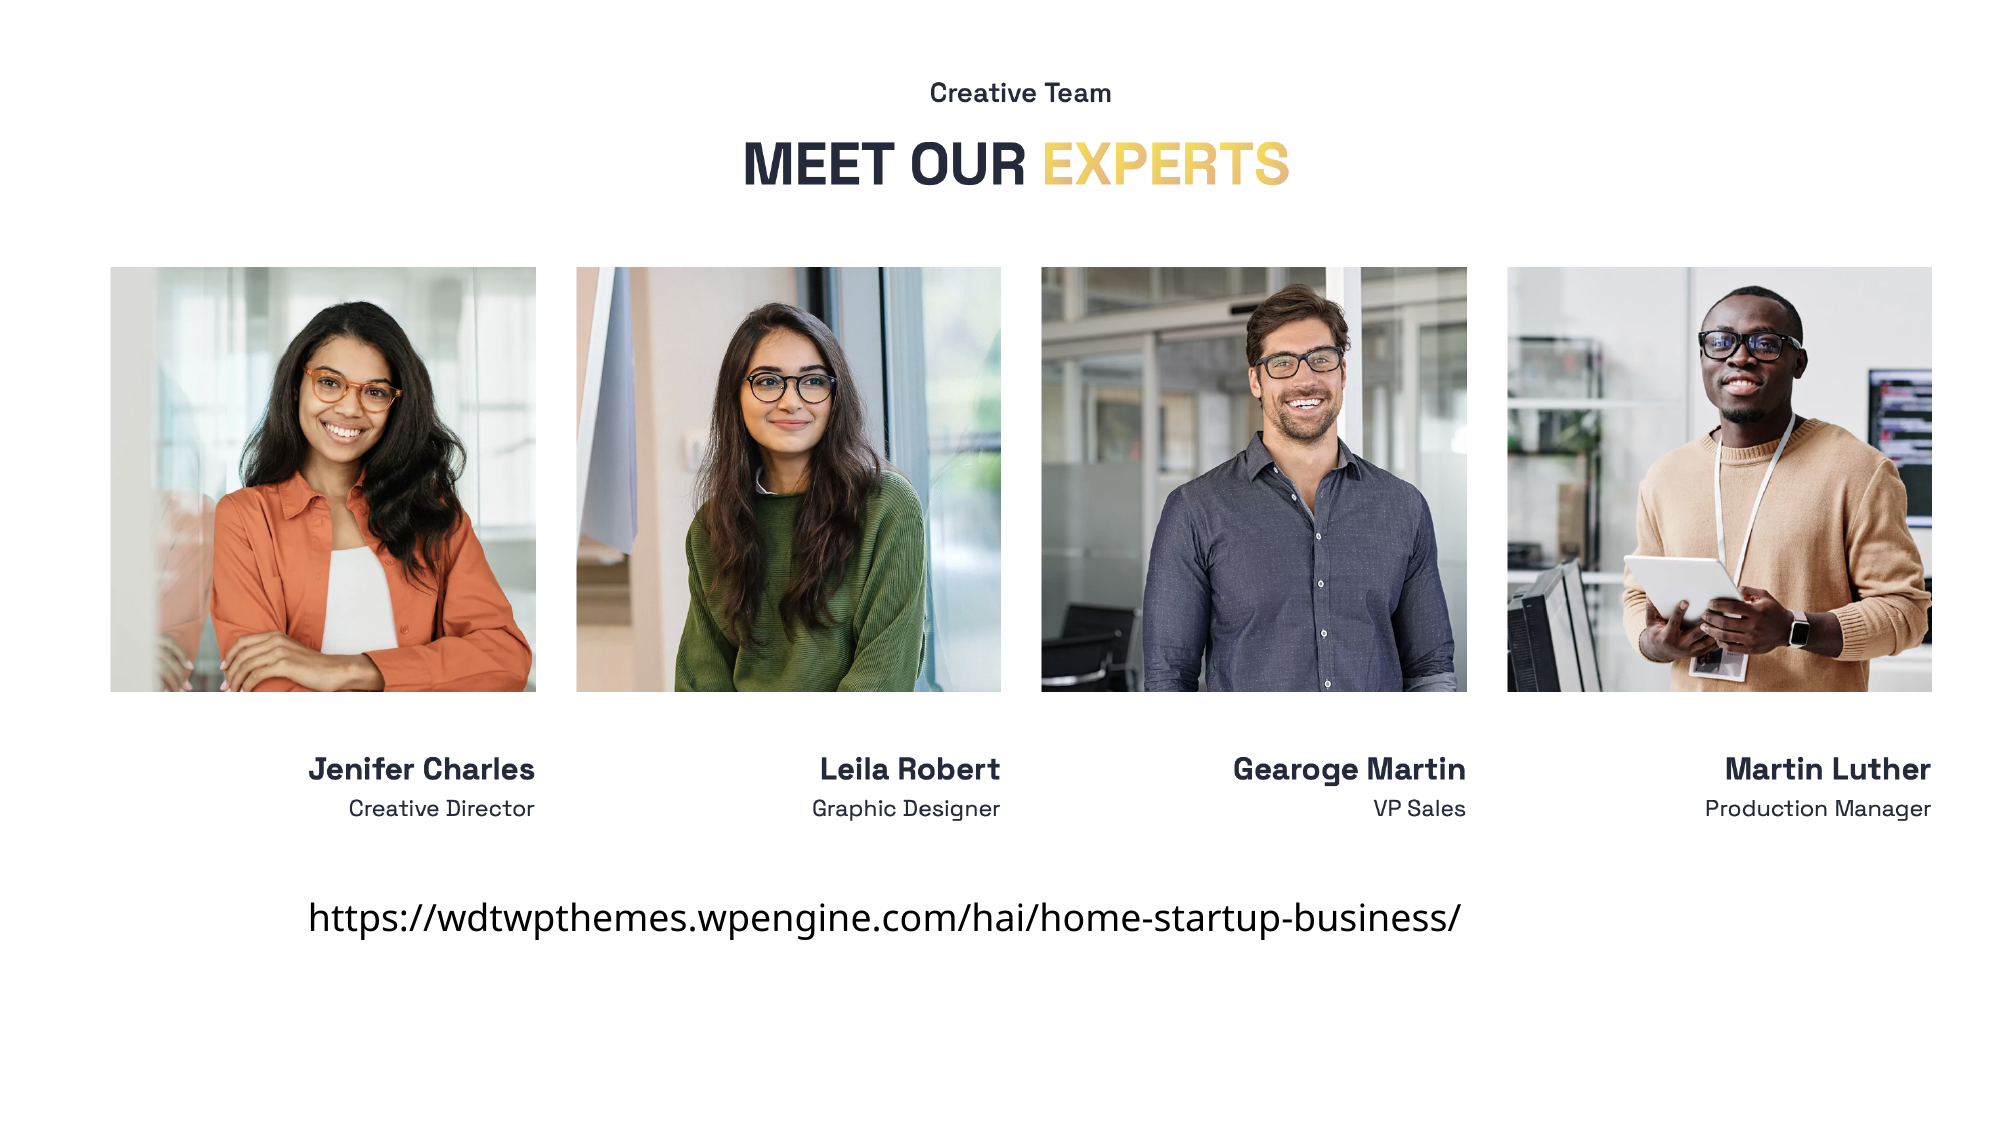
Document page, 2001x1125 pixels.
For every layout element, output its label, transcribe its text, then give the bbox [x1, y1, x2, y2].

picture [98, 65, 1938, 844]
text_box https://wdtwpthemes.wpengine.com/hai/home-startup-business/ [293, 887, 1559, 947]
